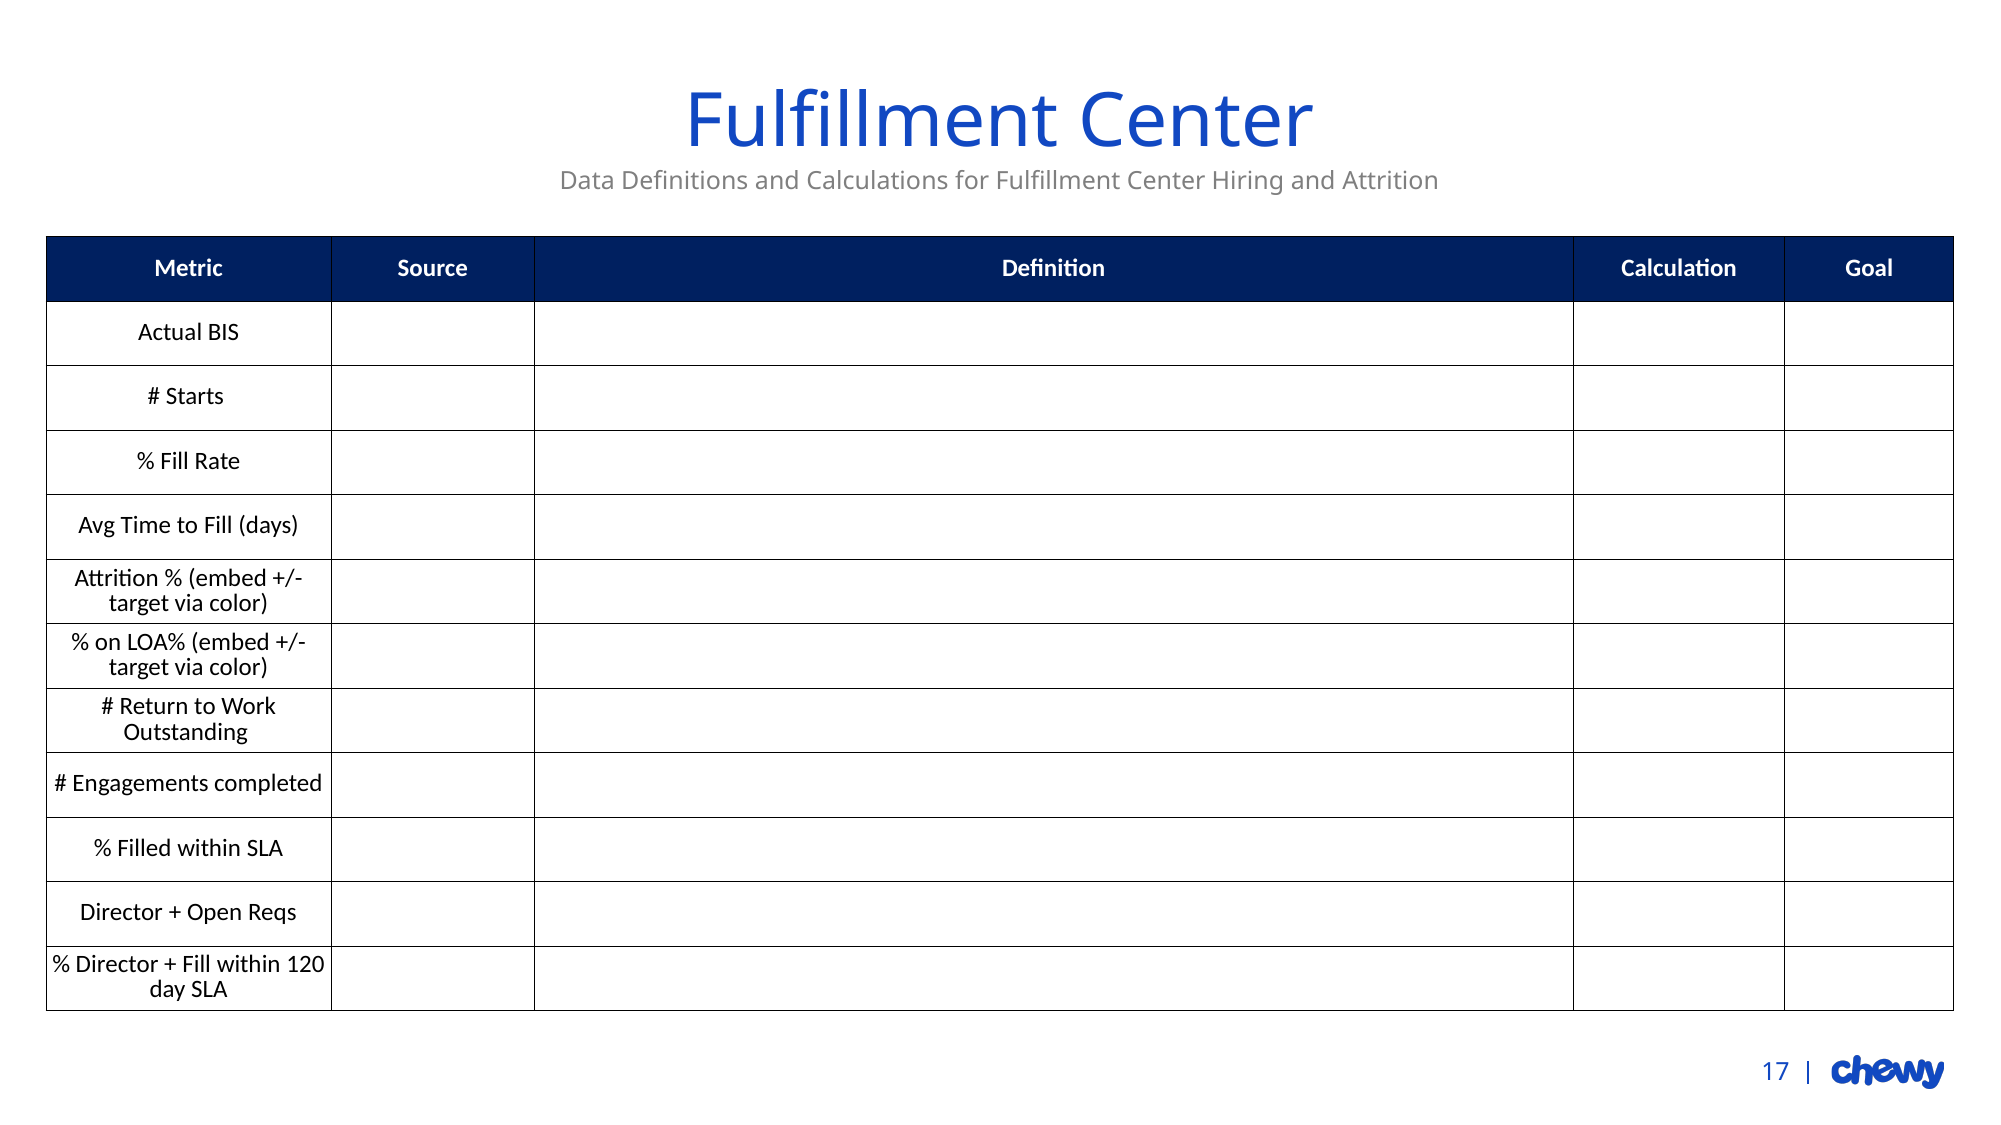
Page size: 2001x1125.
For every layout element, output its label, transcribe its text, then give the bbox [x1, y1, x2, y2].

table_cell [1785, 753, 1953, 817]
table_cell [535, 947, 1573, 1010]
table_cell [535, 753, 1573, 817]
list Data Definitions and Calculations for Fulfillment Center Hiring and Attrition [46, 157, 1954, 236]
table_cell [535, 818, 1573, 881]
table_cell [1785, 431, 1953, 494]
table_cell [332, 302, 534, 365]
table_cell [332, 689, 534, 752]
table_cell [1785, 818, 1953, 881]
table_cell [1574, 366, 1784, 430]
table_cell [332, 753, 534, 817]
table_cell [1785, 947, 1953, 1010]
table_cell [332, 624, 534, 688]
table_cell [1785, 624, 1953, 688]
table_cell # Return to Work Outstanding [47, 689, 331, 752]
table_cell [332, 366, 534, 430]
table_header Definition [535, 237, 1573, 301]
table_cell [1785, 495, 1953, 559]
table_cell [1574, 495, 1784, 559]
table_header Metric [47, 237, 331, 301]
table_cell [1785, 689, 1953, 752]
table_cell [332, 818, 534, 881]
table_cell [1574, 818, 1784, 881]
table_cell [332, 431, 534, 494]
table_cell % on LOA% (embed +/- target via color) [47, 624, 331, 688]
table_cell [1574, 882, 1784, 946]
table_cell [1574, 431, 1784, 494]
table_cell [1785, 366, 1953, 430]
table_cell [535, 624, 1573, 688]
table_cell [332, 882, 534, 946]
table_cell % Fill Rate [47, 431, 331, 494]
table_cell [535, 302, 1573, 365]
table_header Source [332, 237, 534, 301]
table_cell [535, 882, 1573, 946]
table_cell [535, 366, 1573, 430]
table_cell [1785, 302, 1953, 365]
table_cell # Starts [47, 366, 331, 430]
table_cell [1785, 882, 1953, 946]
table_cell % Director + Fill within 120 day SLA [47, 947, 331, 1010]
table_cell [1785, 560, 1953, 623]
table_cell [1574, 624, 1784, 688]
table_cell [535, 431, 1573, 494]
table_cell [1574, 560, 1784, 623]
table_cell [1574, 302, 1784, 365]
table_cell [535, 689, 1573, 752]
table_cell [535, 560, 1573, 623]
table_cell # Engagements completed [47, 753, 331, 817]
table_cell [1574, 689, 1784, 752]
title Fulfillment Center [46, 77, 1954, 157]
table_cell [1574, 947, 1784, 1010]
table_cell Attrition % (embed +/- target via color) [47, 560, 331, 623]
table_cell [332, 947, 534, 1010]
table_cell Director + Open Reqs [47, 882, 331, 946]
table_cell Avg Time to Fill (days) [47, 495, 331, 559]
table_cell [1574, 753, 1784, 817]
table_cell [535, 495, 1573, 559]
table_cell [332, 560, 534, 623]
table_cell Actual BIS [47, 302, 331, 365]
table_cell [332, 495, 534, 559]
table_cell % Filled within SLA [47, 818, 331, 881]
table_header Goal [1785, 237, 1953, 301]
table_header Calculation [1574, 237, 1784, 301]
